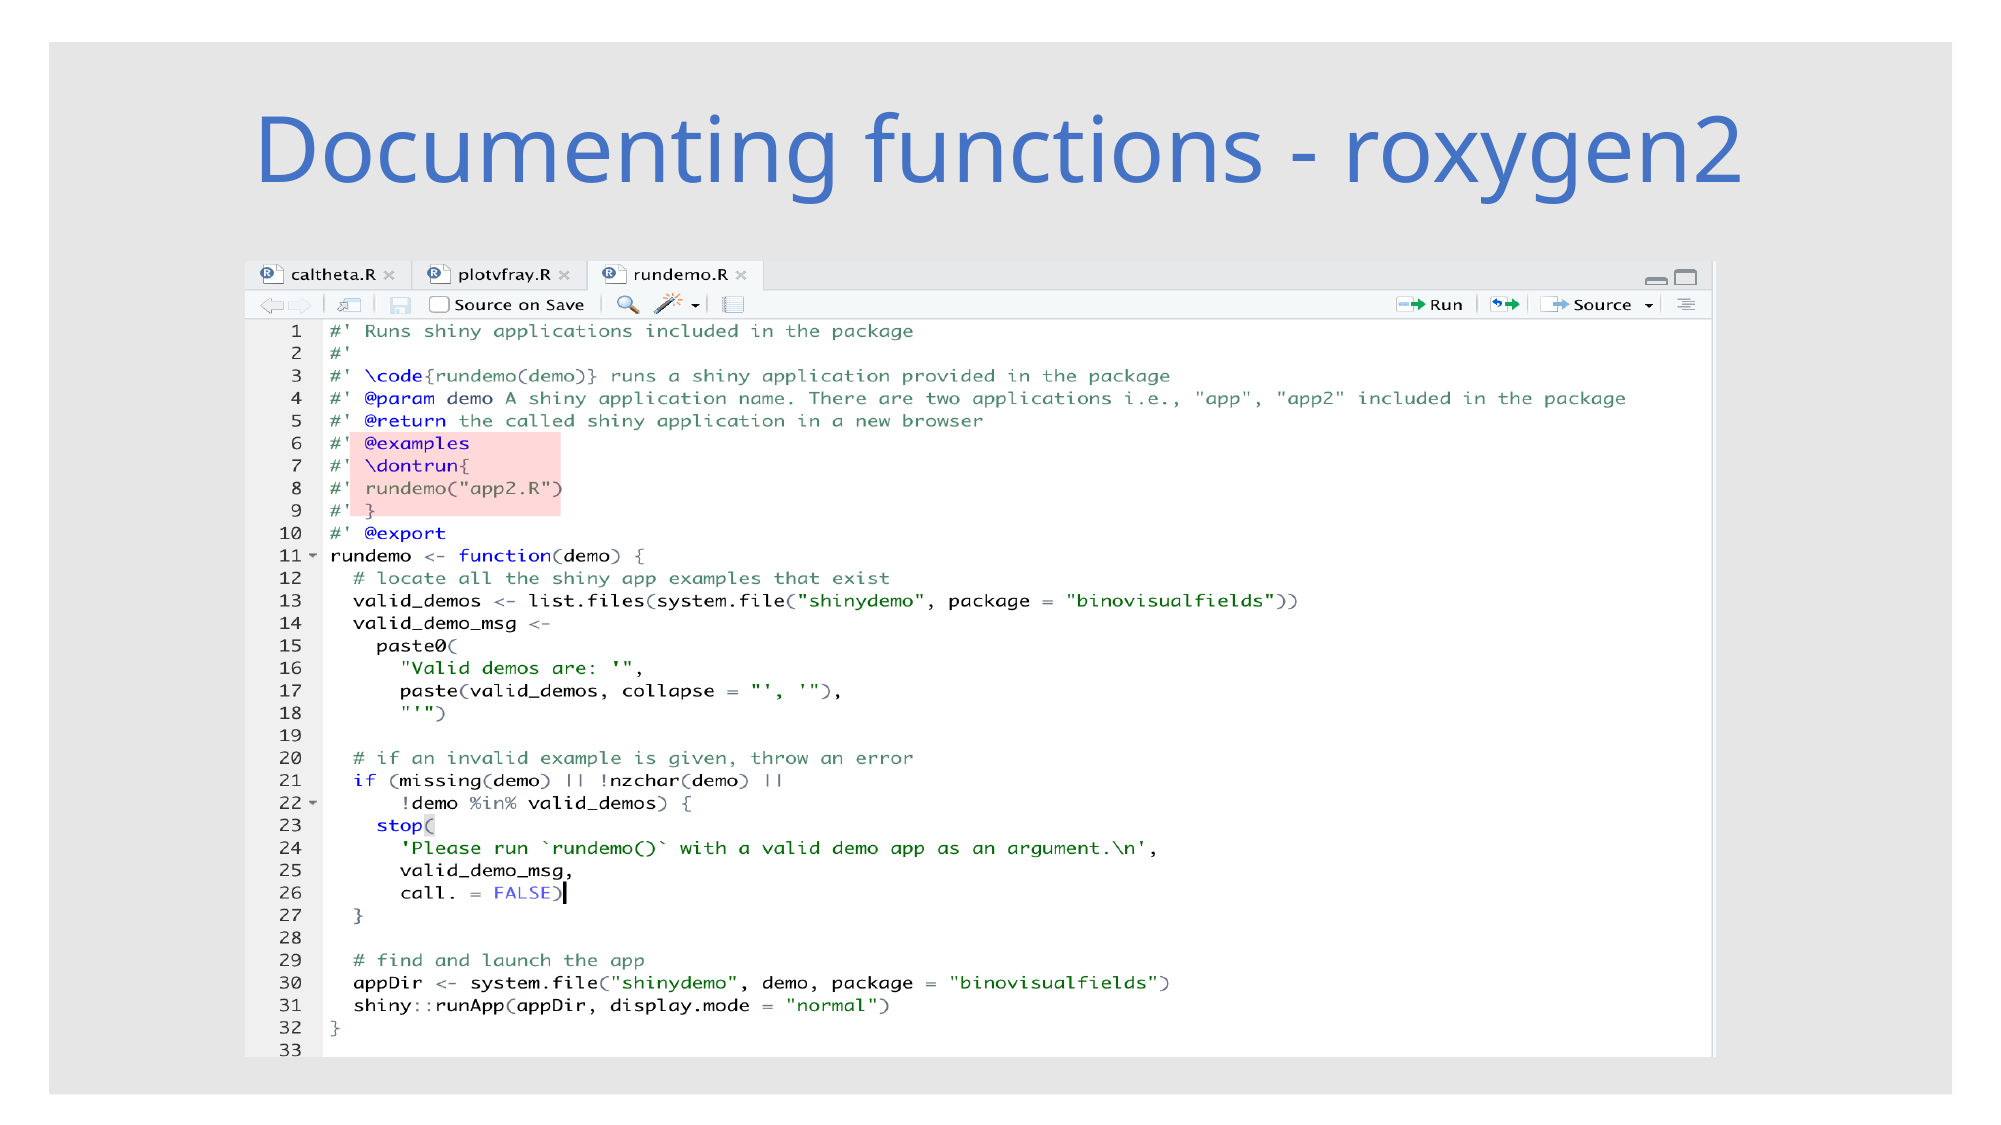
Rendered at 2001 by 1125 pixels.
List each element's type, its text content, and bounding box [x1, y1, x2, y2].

title Documenting functions - roxygen2 [137, 44, 1863, 262]
text_box [48, 41, 1953, 1095]
picture [244, 261, 1716, 1058]
